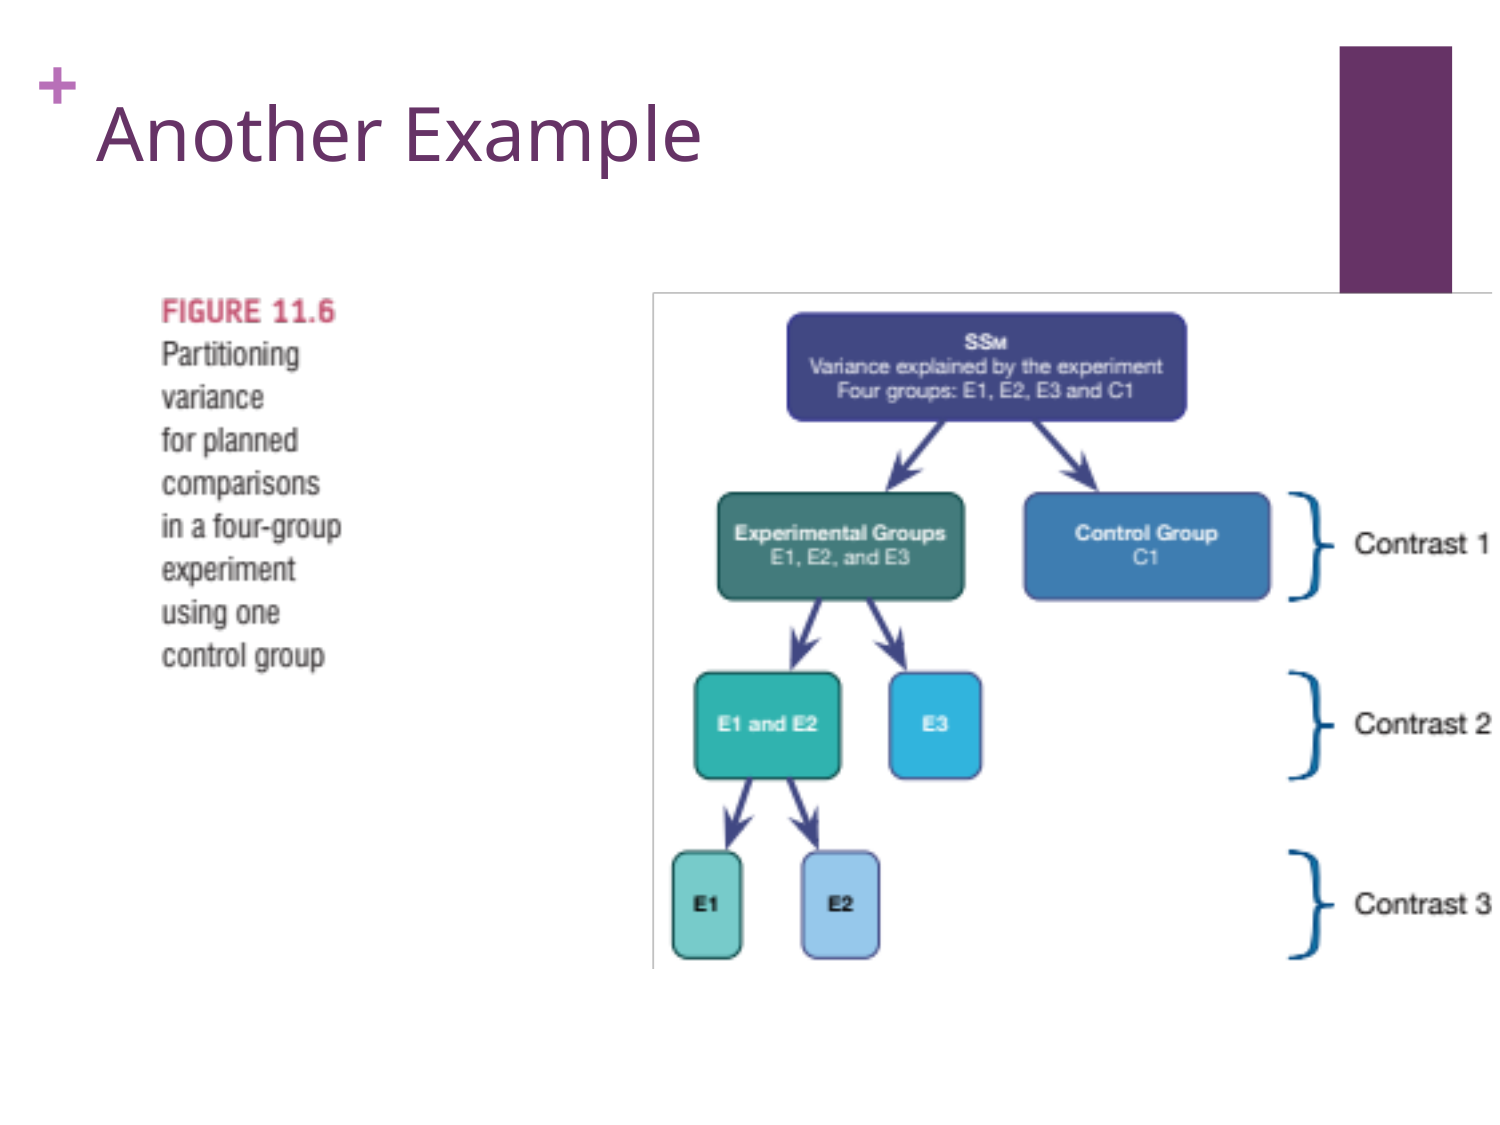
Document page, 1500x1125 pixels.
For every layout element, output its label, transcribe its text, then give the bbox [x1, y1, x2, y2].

picture [151, 291, 1493, 970]
title Another Example [81, 79, 1322, 263]
